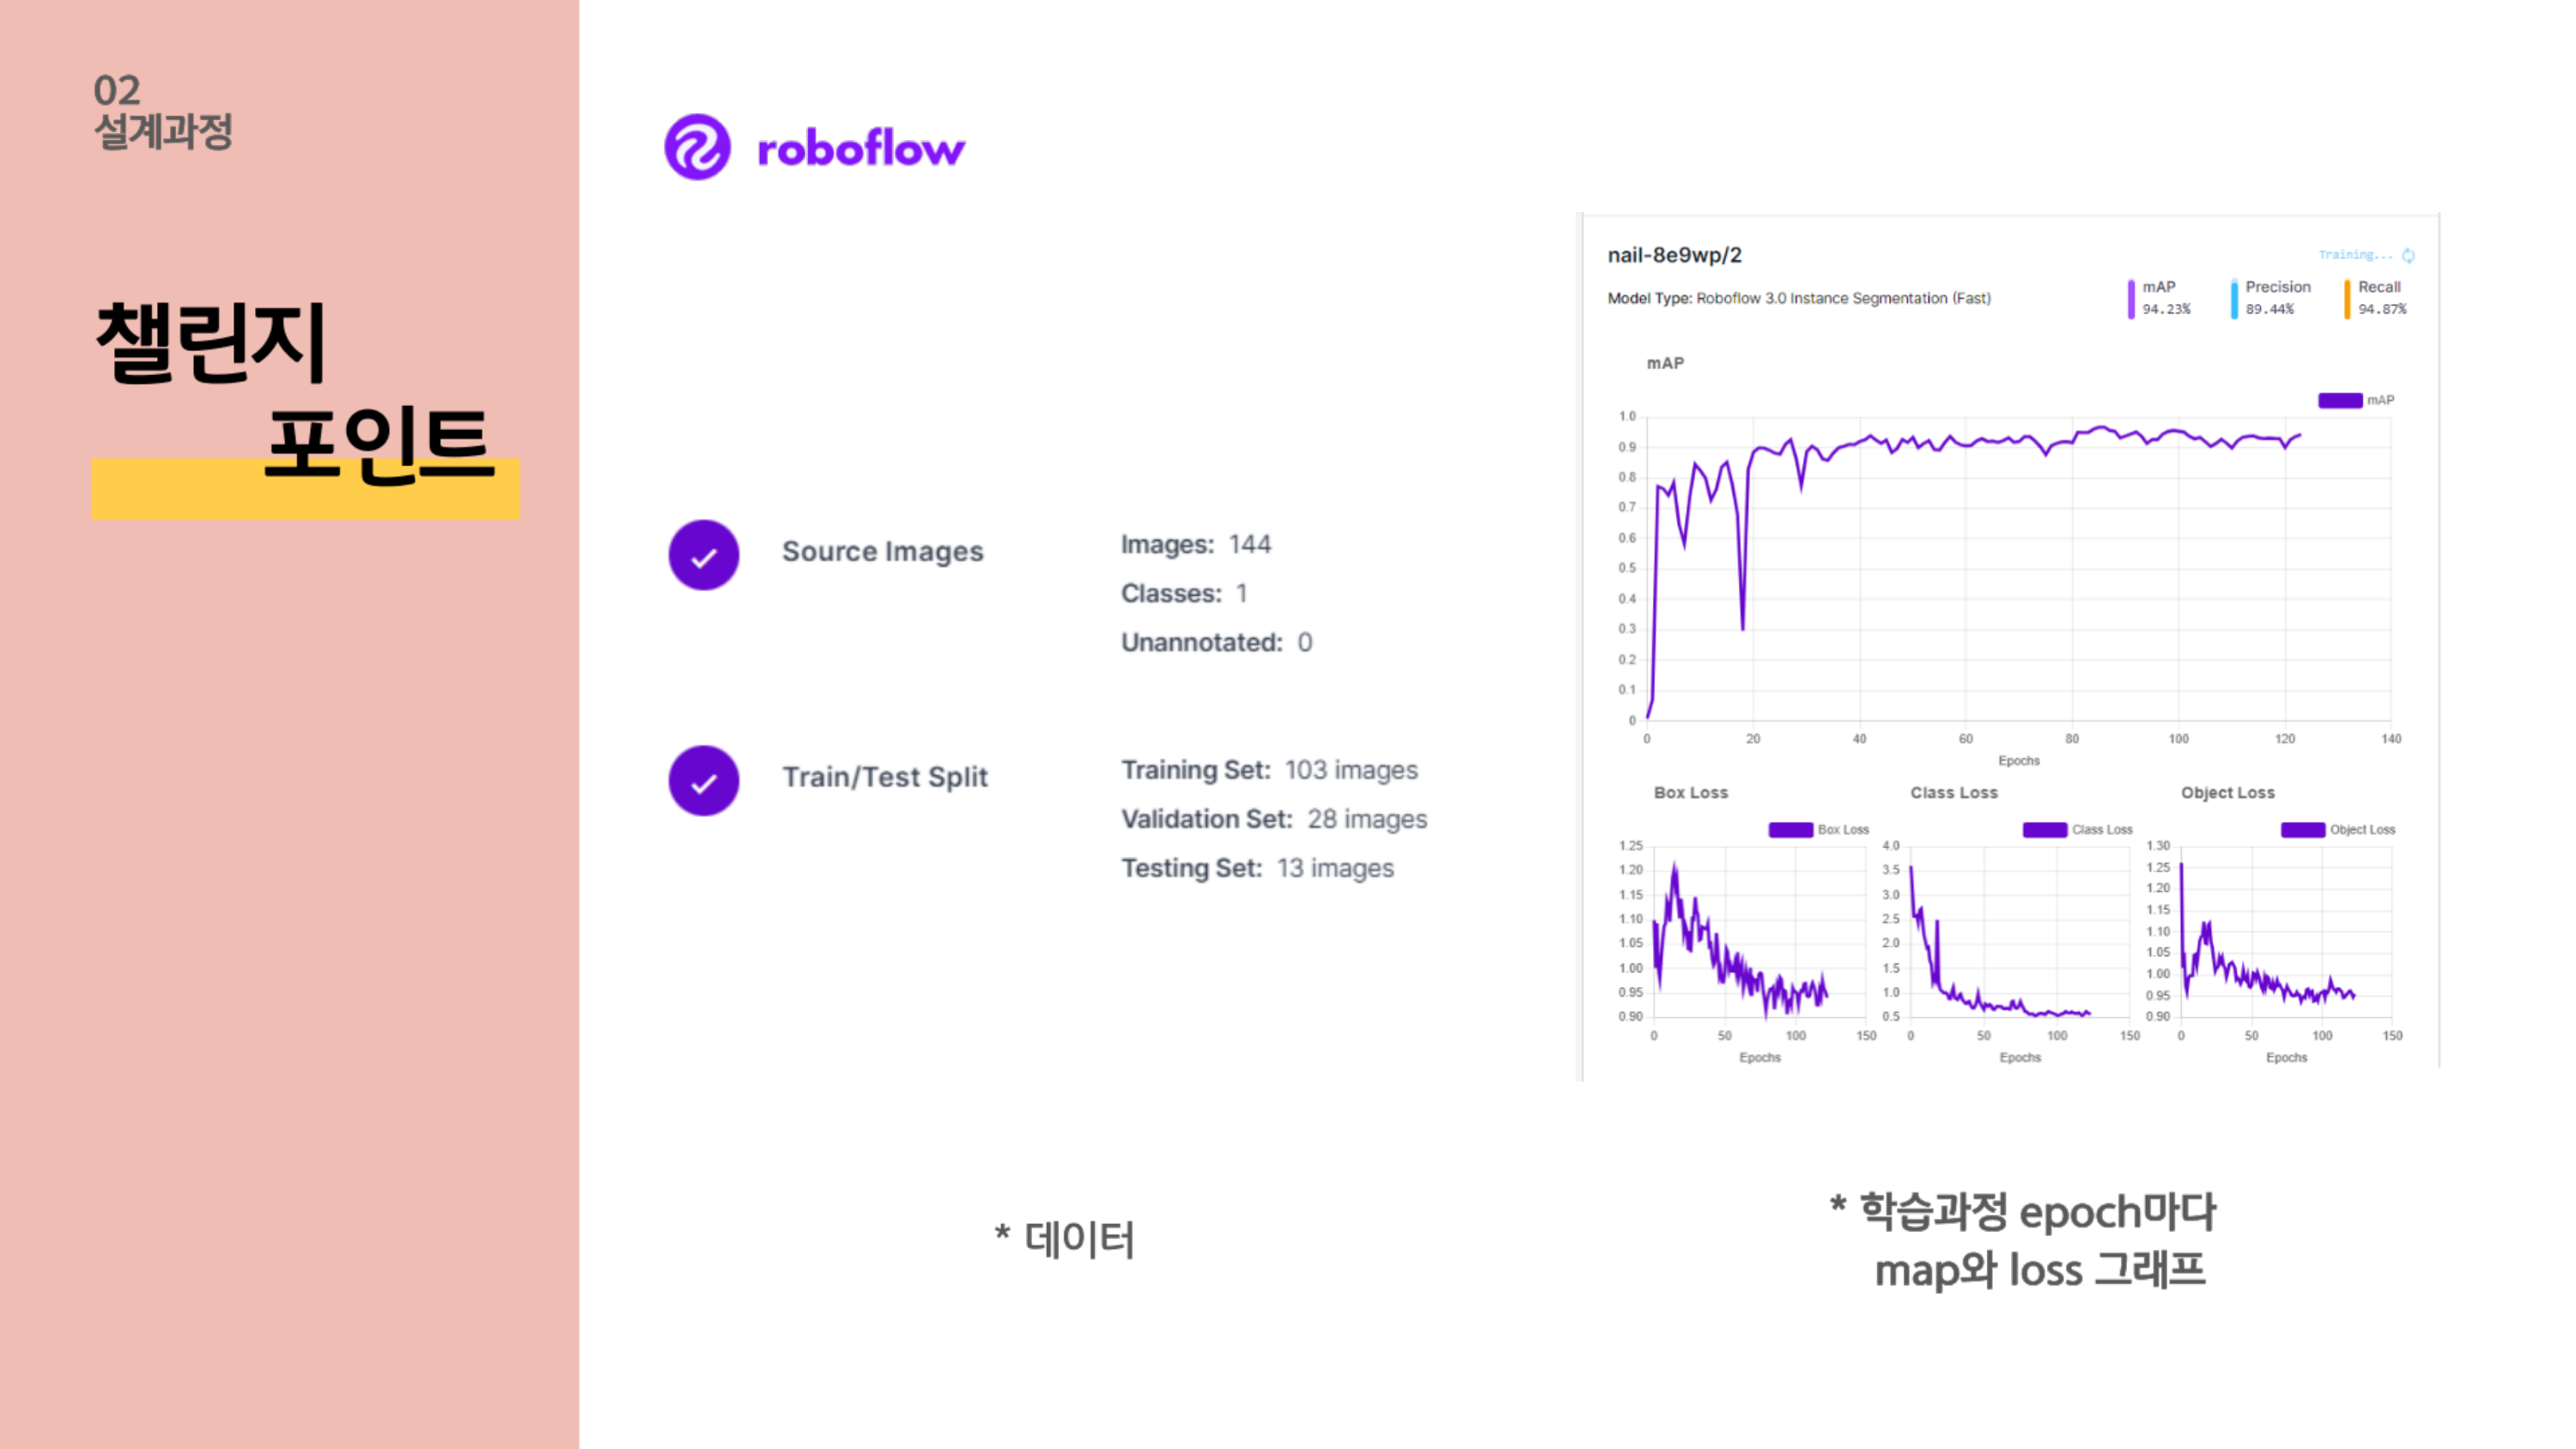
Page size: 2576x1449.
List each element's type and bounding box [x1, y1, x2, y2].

picture [82, 52, 268, 197]
picture [979, 1199, 1178, 1308]
text_box [90, 288, 544, 520]
text_box [0, 0, 580, 1449]
text_box [1576, 212, 2442, 1082]
text_box [619, 90, 995, 213]
text_box [640, 481, 1510, 967]
picture [1817, 1175, 2256, 1341]
